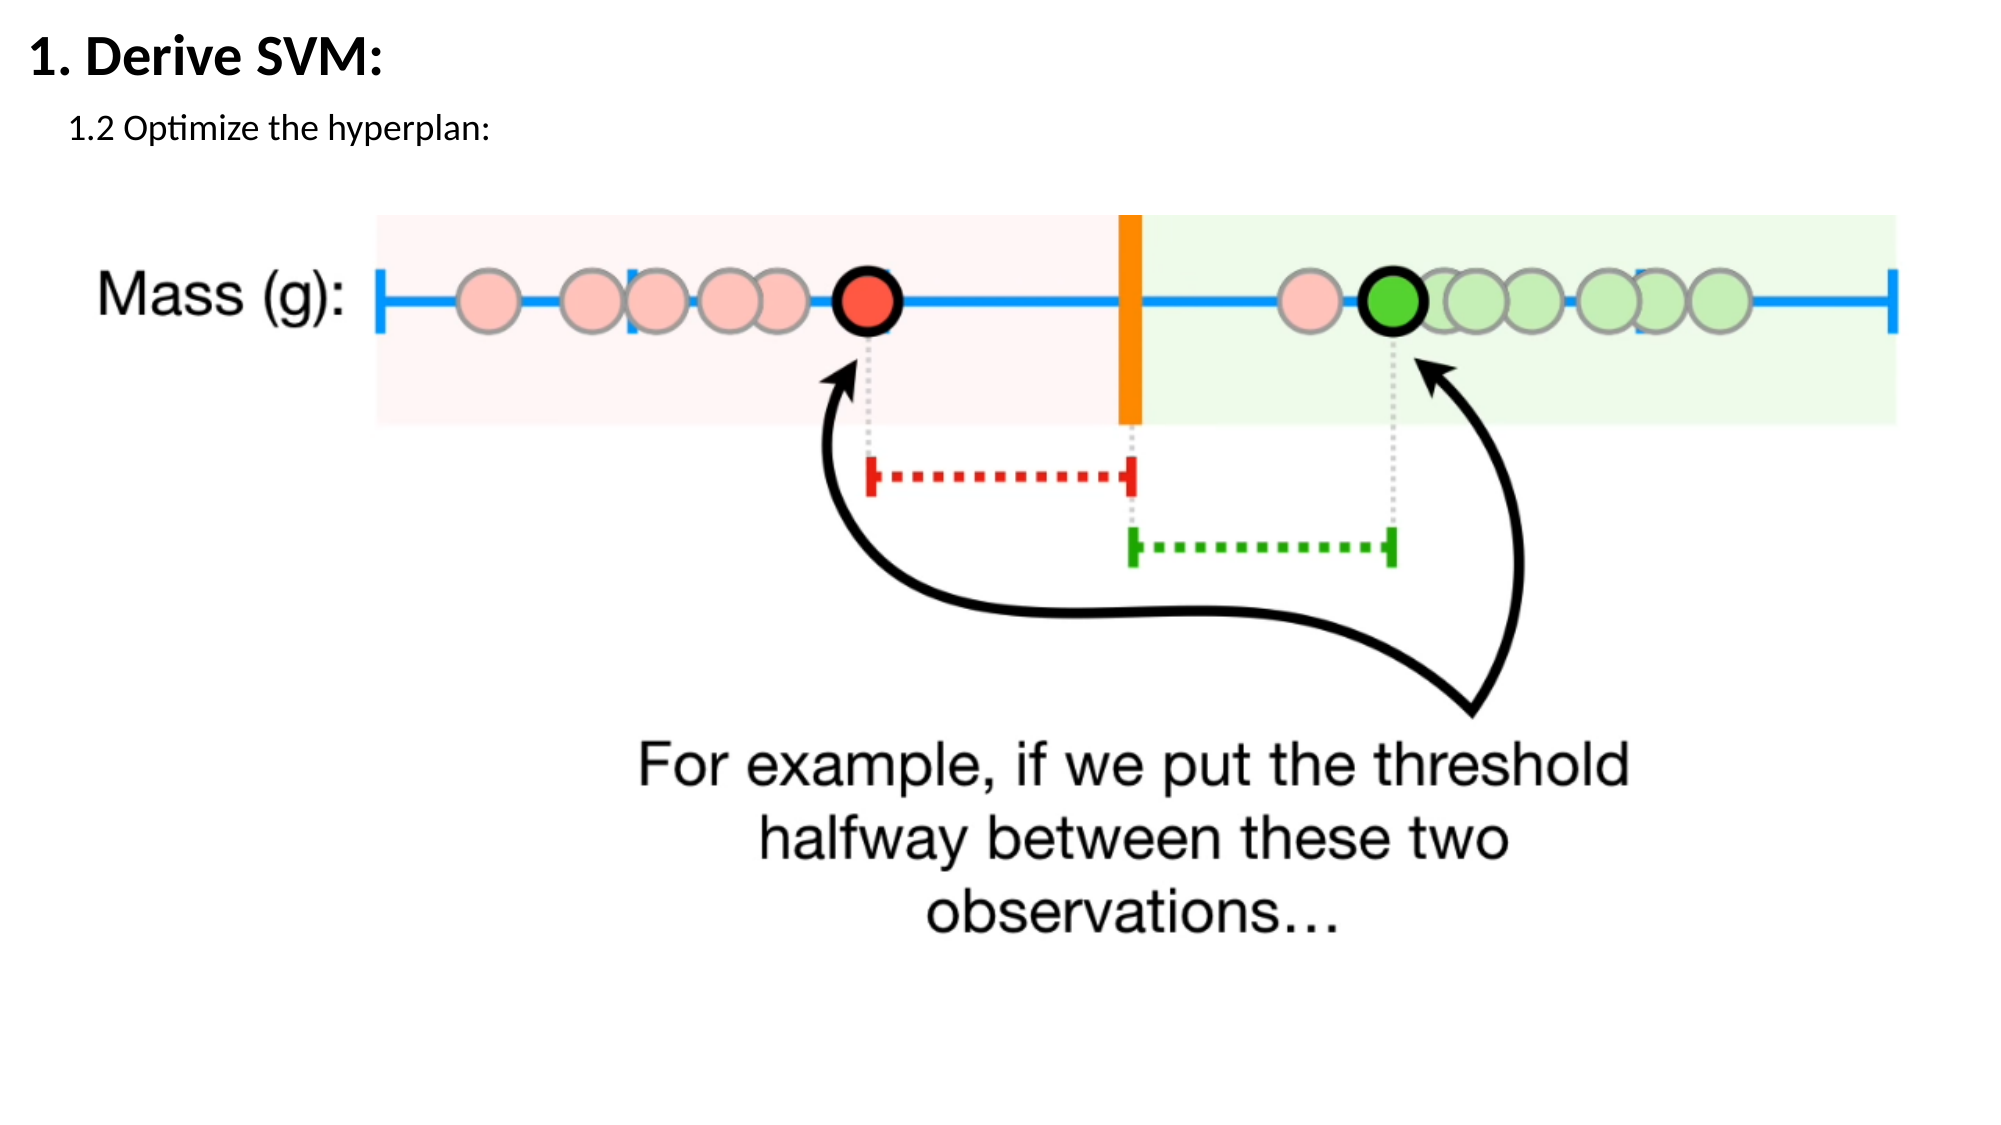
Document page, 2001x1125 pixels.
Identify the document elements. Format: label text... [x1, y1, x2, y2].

picture [90, 215, 1910, 954]
text_box 1. Derive SVM: [12, 9, 659, 95]
text_box 1.2 Optimize the hyperplan: [52, 95, 1879, 155]
